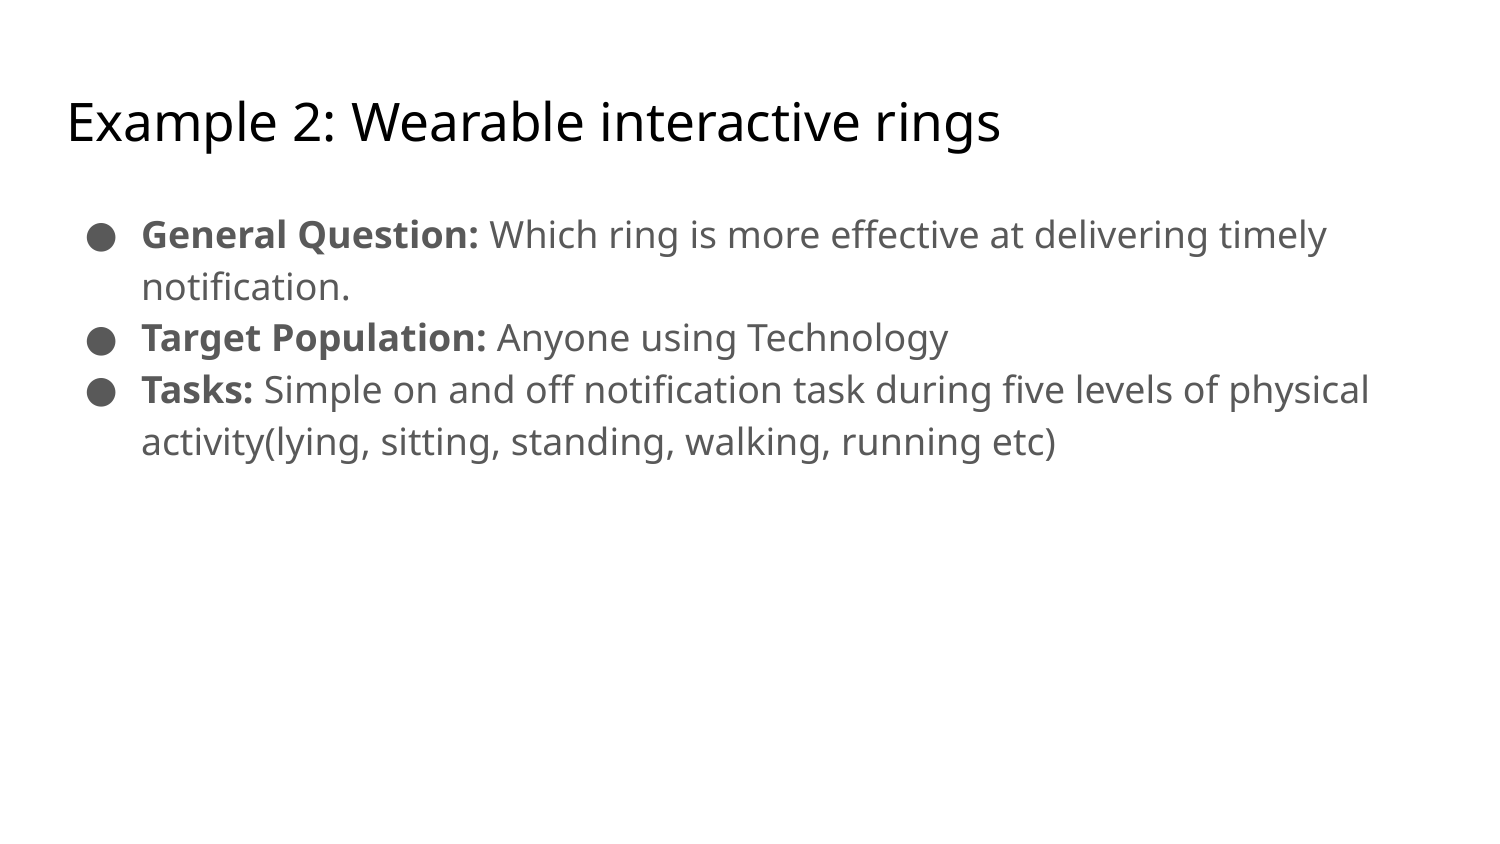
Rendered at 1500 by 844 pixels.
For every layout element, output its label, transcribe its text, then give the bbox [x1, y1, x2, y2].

list General Question: Which ring is more effective at delivering timely notification. Target Population: Anyone using Technology Tasks: Simple on and off notification task during five levels of physical activity(lying, sitting, standing, walking, running etc) [51, 189, 1449, 750]
title Example 2: Wearable interactive rings [51, 72, 1449, 167]
